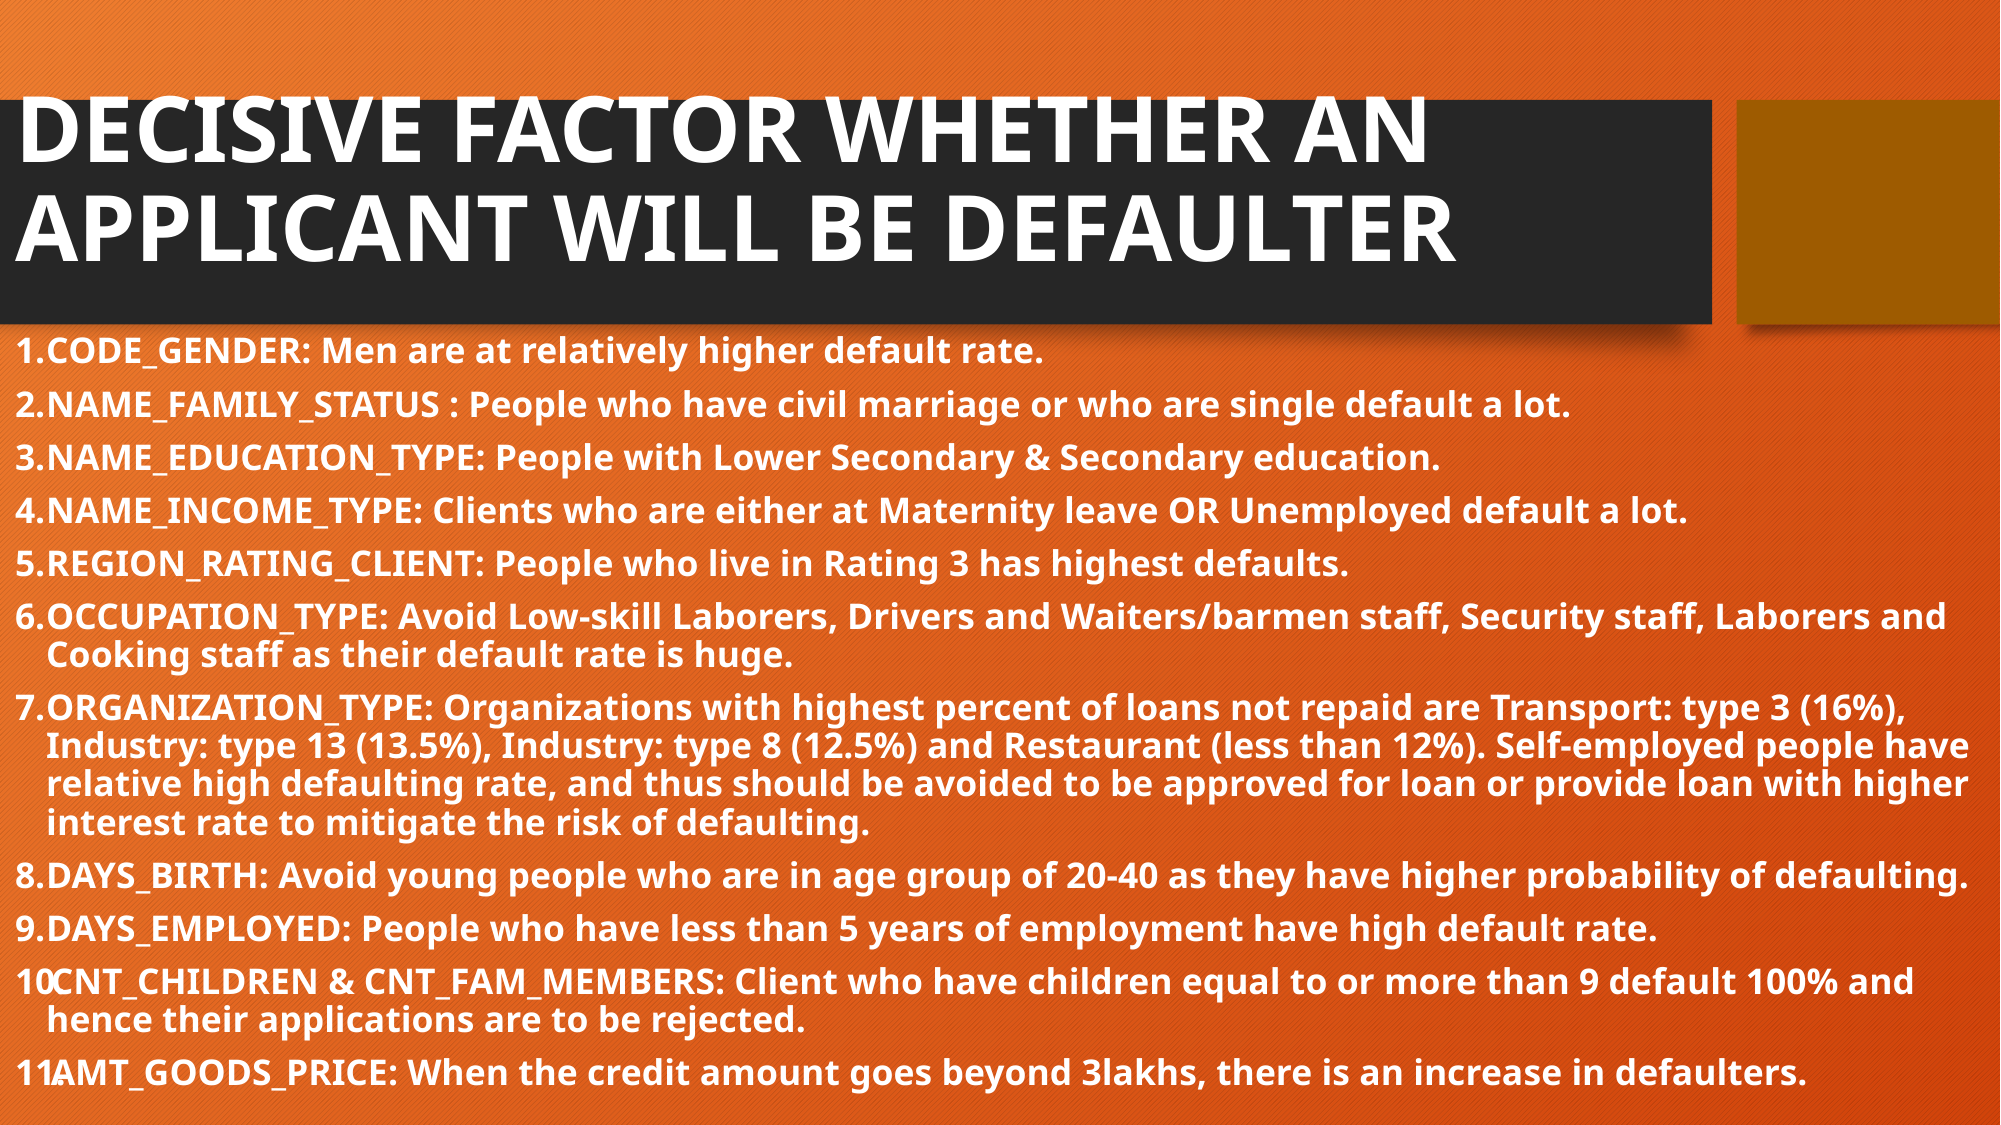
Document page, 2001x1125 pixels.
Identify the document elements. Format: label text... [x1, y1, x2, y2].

title DECISIVE FACTOR WHETHER AN APPLICANT WILL BE DEFAULTER [0, 148, 1689, 325]
list CODE_GENDER: Men are at relatively higher default rate. NAME_FAMILY_STATUS : People who have civil marriage or who are single default a lot. NAME_EDUCATION_TYPE: People with Lower Secondary & Secondary education. NAME_INCOME_TYPE: Clients who are either at Maternity leave OR Unemployed default a lot. REGION_RATING_CLIENT: People who live in Rating 3 has highest defaults. OCCUPATION_TYPE: Avoid Low-skill Laborers, Drivers and Waiters/barmen staff, Security staff, Laborers and Cooking staff as their default rate is huge. ORGANIZATION_TYPE: Organizations with highest percent of loans not repaid are Transport: type 3 (16%), Industry: type 13 (13.5%), Industry: type 8 (12.5%) and Restaurant (less than 12%). Self-employed people have relative high defaulting rate, and thus should be avoided to be approved for loan or provide loan with higher interest rate to mitigate the risk of defaulting. DAYS_BIRTH: Avoid young people who are in age group of 20-40 as they have higher probability of defaulting. DAYS_EMPLOYED: People who have less than 5 years of employment have high default rate. CNT_CHILDREN & CNT_FAM_MEMBERS: Client who have children equal to or more than 9 default 100% and hence their applications are to be rejected. AMT_GOODS_PRICE: When the credit amount goes beyond 3lakhs, there is an increase in defaulters. [0, 325, 2000, 1125]
